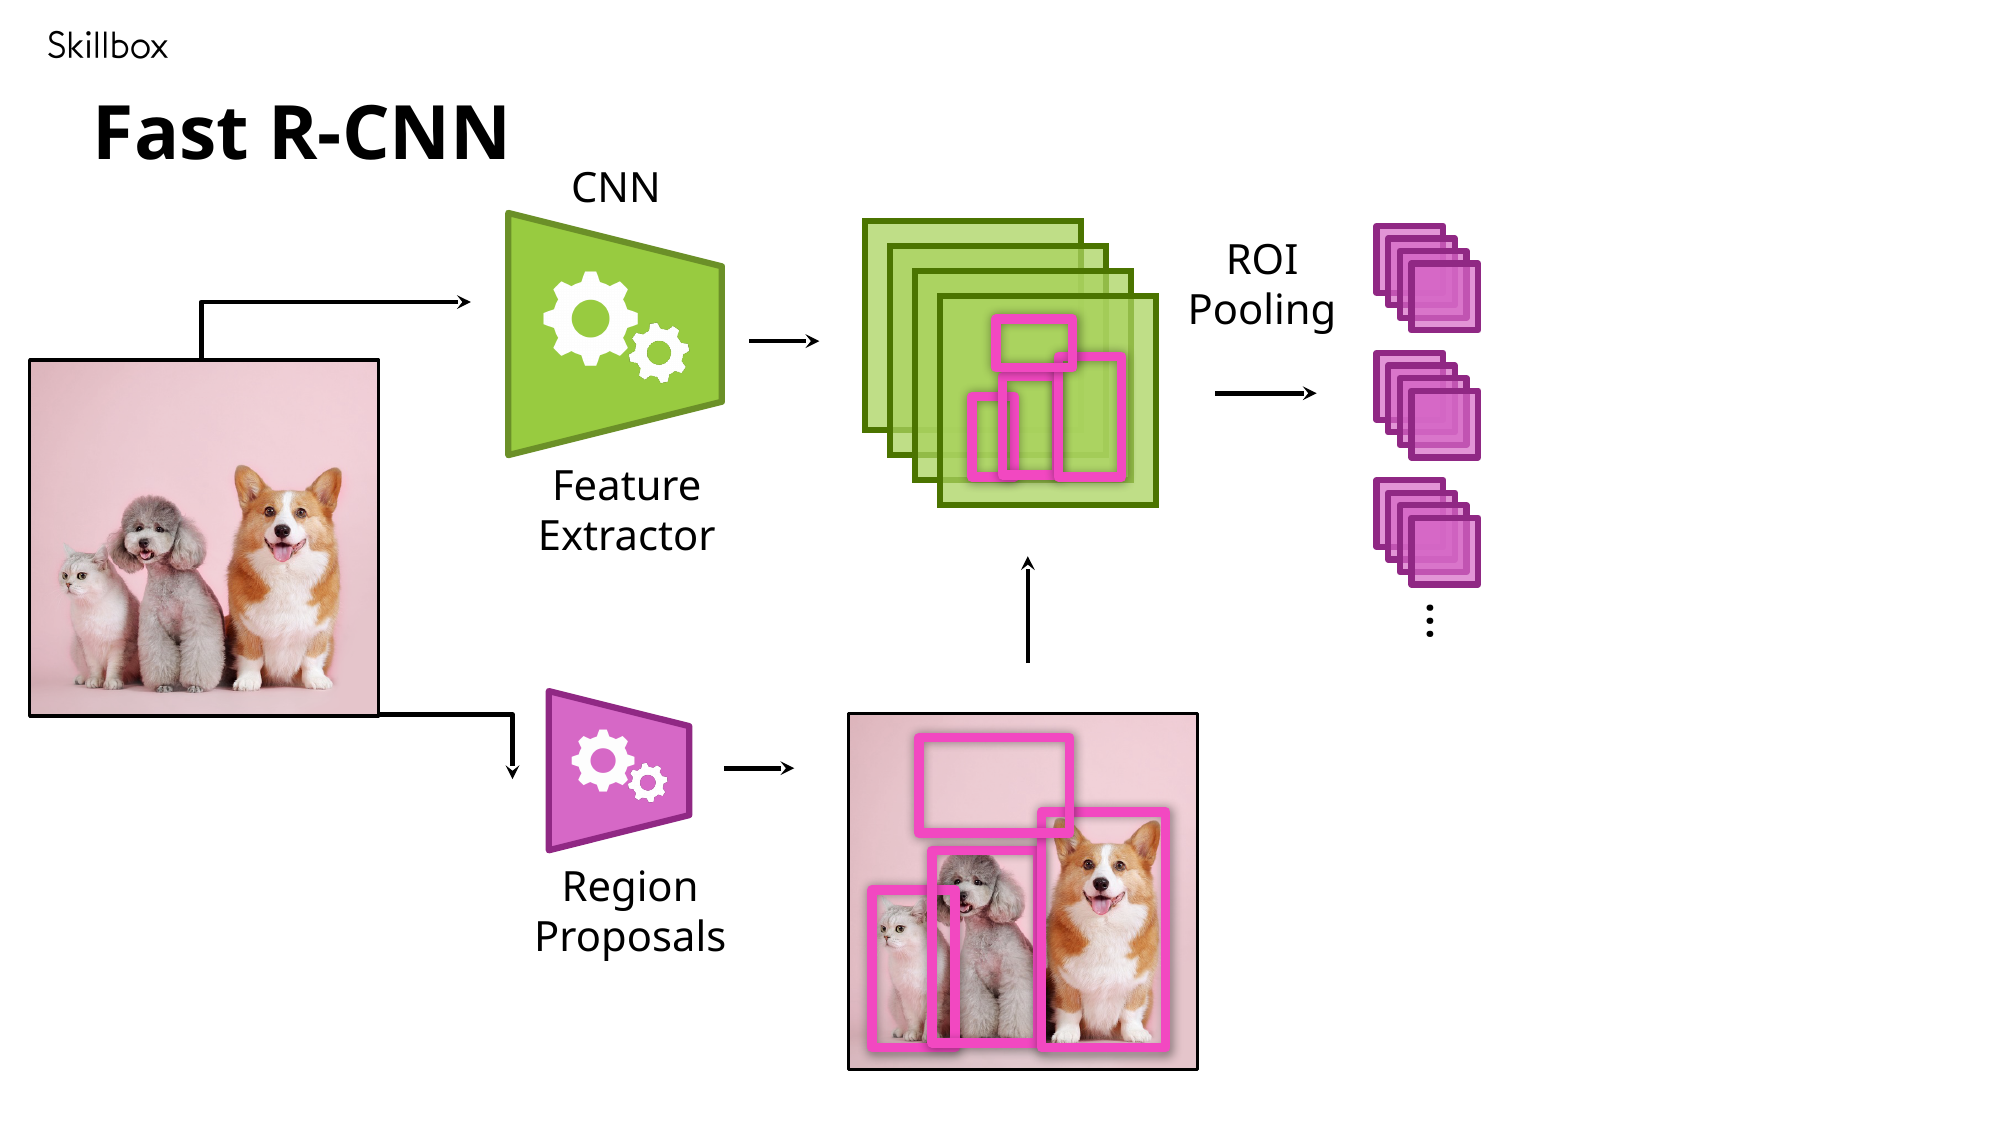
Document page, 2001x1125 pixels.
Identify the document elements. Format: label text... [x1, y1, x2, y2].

picture [849, 714, 1197, 1068]
text_box ROI Pooling [1149, 224, 1375, 340]
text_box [1376, 225, 1479, 331]
text_box Fast R-CNN [77, 81, 1982, 190]
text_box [1376, 479, 1479, 585]
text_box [507, 212, 722, 456]
picture [48, 30, 168, 59]
text_box … [1410, 580, 1486, 662]
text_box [548, 690, 690, 851]
text_box [940, 295, 1157, 505]
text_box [1376, 352, 1479, 458]
text_box CNN [503, 153, 729, 219]
text_box [865, 220, 1082, 430]
picture [30, 361, 378, 715]
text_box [200, 714, 513, 780]
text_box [871, 737, 1166, 1048]
text_box Feature Extractor [498, 451, 755, 567]
text_box Region Proposals [494, 852, 767, 968]
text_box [200, 301, 471, 362]
text_box [915, 270, 1132, 480]
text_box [971, 318, 1123, 478]
text_box [890, 245, 1107, 455]
